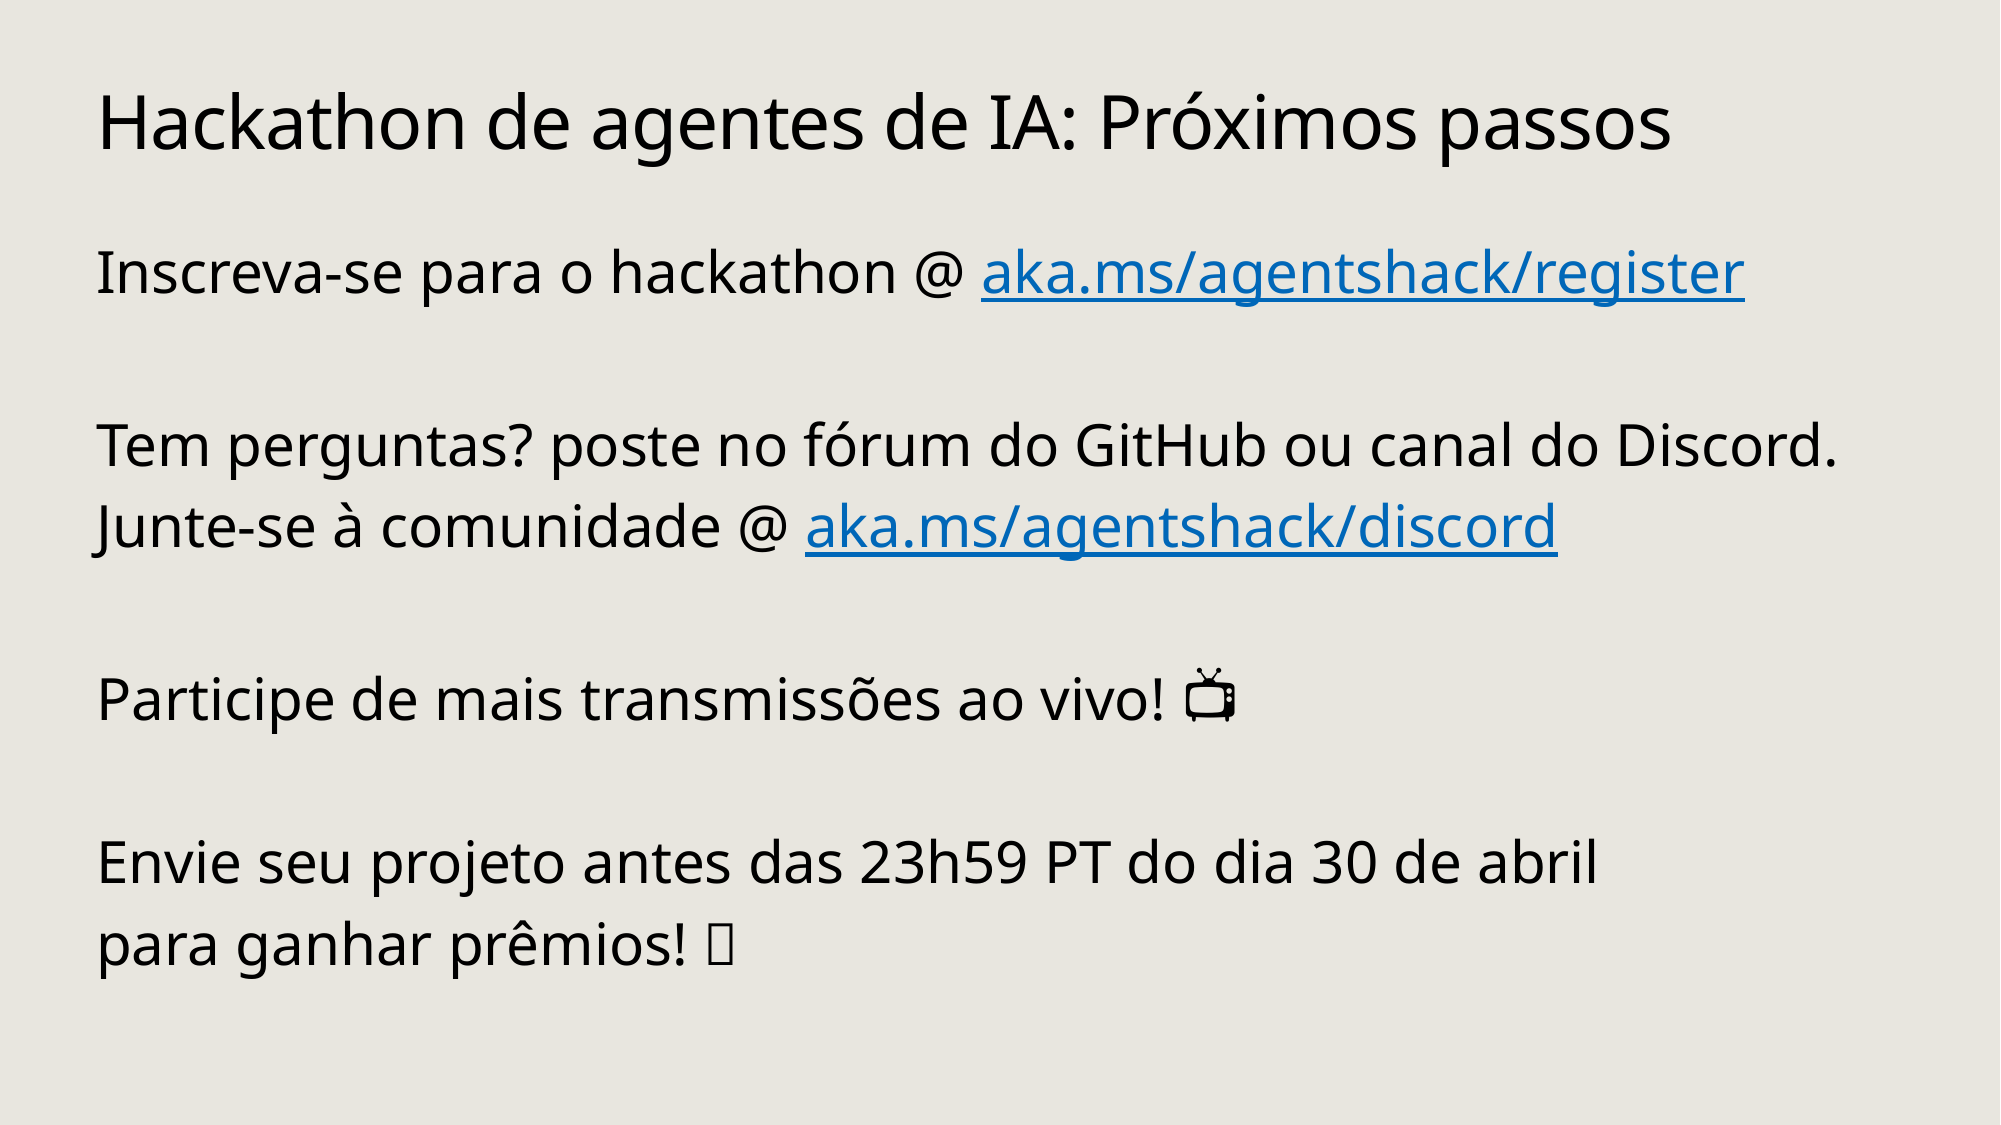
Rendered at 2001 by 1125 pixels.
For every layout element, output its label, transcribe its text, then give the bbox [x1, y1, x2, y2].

title Hackathon de agentes de IA: Próximos passos [96, 75, 1904, 166]
list Inscreva-se para o hackathon @ aka.ms/agentshack/register Tem perguntas? poste no fórum do GitHub ou canal do Discord. Junte-se à comunidade @ aka.ms/agentshack/discord Participe de mais transmissões ao vivo! 📺 Envie seu projeto antes das 23h59 PT do dia 30 de abril para ganhar prêmios! 💵 [96, 235, 1904, 985]
